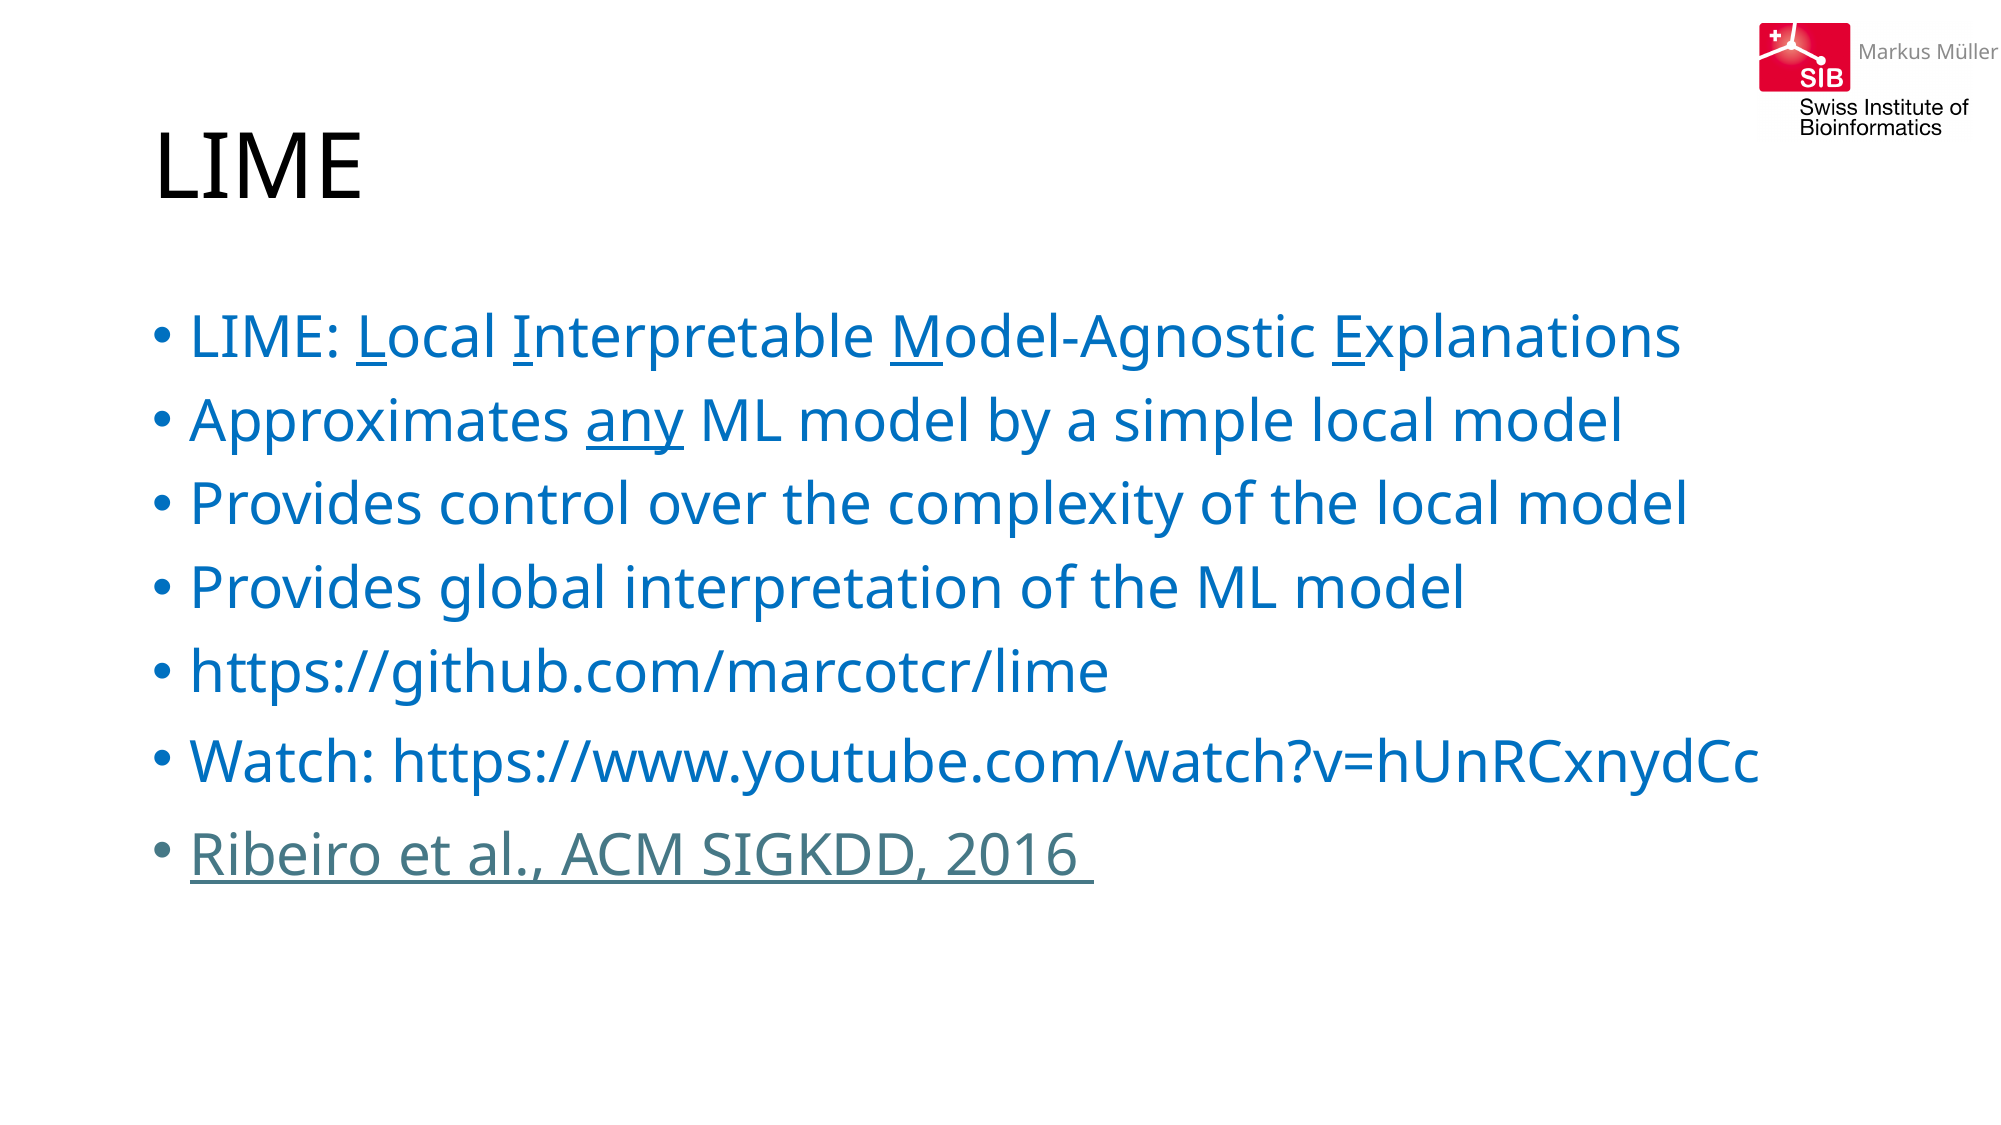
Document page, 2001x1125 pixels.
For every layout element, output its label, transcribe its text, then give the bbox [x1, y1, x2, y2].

text_box Markus Müller [1974, 21, 2000, 81]
title LIME [137, 59, 1863, 278]
picture [1757, 20, 1974, 142]
list LIME: Local Interpretable Model-Agnostic Explanations Approximates any ML model by a simple local model Provides control over the complexity of the local model Provides global interpretation of the ML model https://github.com/marcotcr/lime Watch: https://www.youtube.com/watch?v=hUnRCxnydCc Ribeiro et al., ACM SIGKDD, 2016 [137, 299, 1863, 1014]
